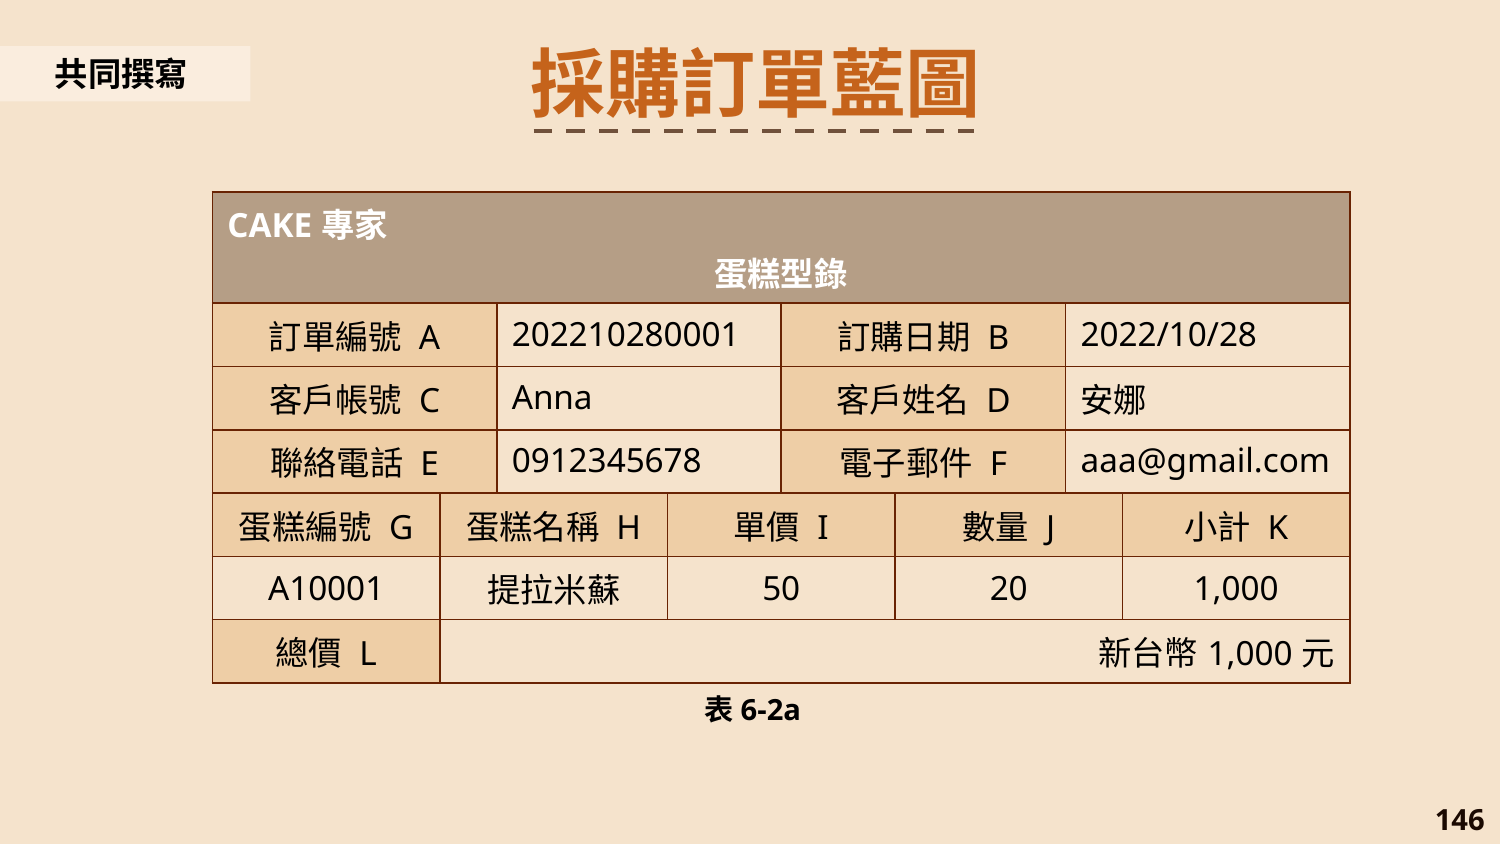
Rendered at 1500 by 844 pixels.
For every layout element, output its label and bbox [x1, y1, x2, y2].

table_cell [668, 494, 894, 556]
table_cell [213, 557, 439, 619]
table_cell [1066, 431, 1349, 492]
table_cell [213, 431, 496, 492]
text_box [0, 45, 251, 102]
table_cell [441, 620, 1349, 682]
table_cell [1066, 304, 1349, 366]
text_box [689, 683, 817, 734]
table_cell [782, 304, 1065, 366]
table_cell [213, 367, 496, 429]
table_cell [782, 367, 1065, 429]
table_cell [441, 494, 667, 556]
table_cell [213, 620, 439, 682]
table_cell [213, 494, 439, 556]
table_header [213, 193, 1349, 302]
table_cell [213, 304, 496, 366]
table_cell [1123, 557, 1349, 619]
table_cell [441, 557, 667, 619]
slide_number [1162, 798, 1500, 844]
table_cell [498, 367, 780, 429]
table_cell [896, 494, 1122, 556]
table_cell [1066, 367, 1349, 429]
table_cell [896, 557, 1122, 619]
table_cell [498, 431, 780, 492]
table_cell [498, 304, 780, 366]
table_cell [668, 557, 894, 619]
table_cell [1123, 494, 1349, 556]
text_box [477, 21, 1034, 132]
table_cell [782, 431, 1065, 492]
